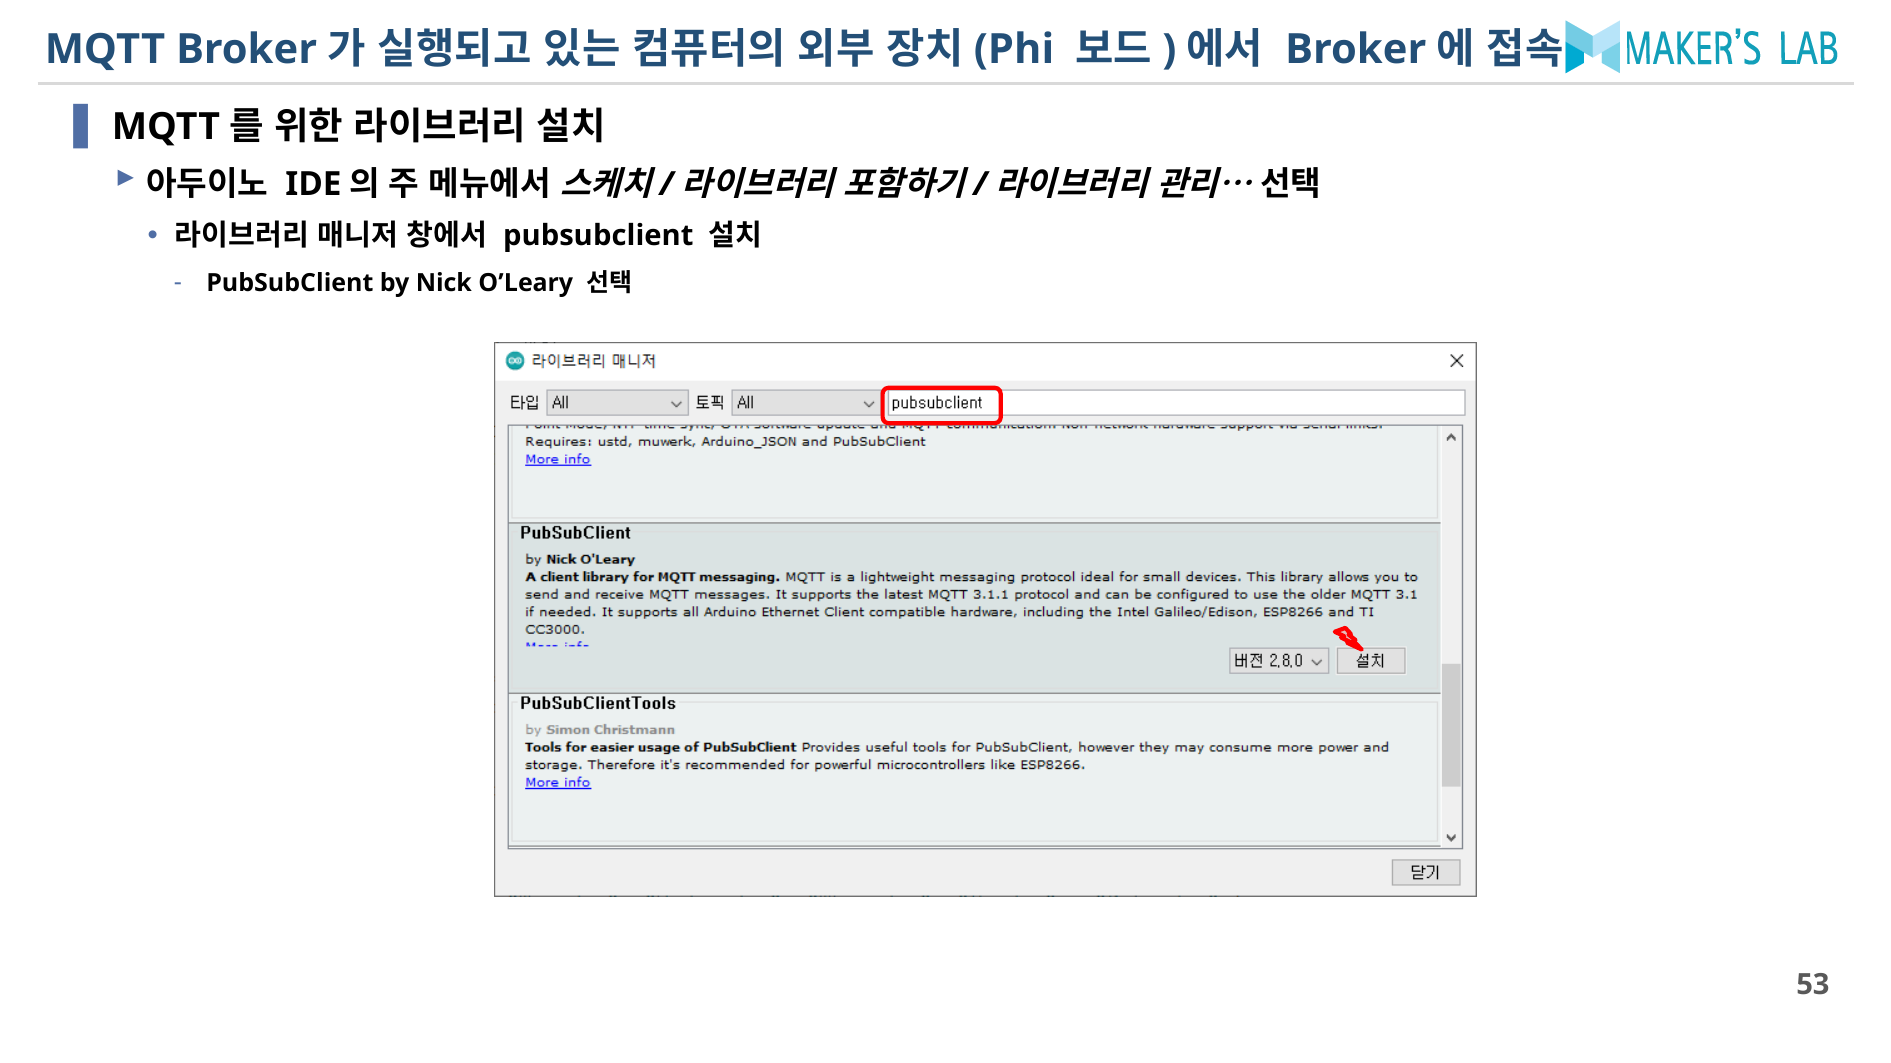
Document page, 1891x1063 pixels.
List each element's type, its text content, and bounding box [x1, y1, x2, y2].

picture [493, 342, 1477, 897]
picture [1557, 10, 1845, 79]
list MQTT를 위한 라이브러리 설치 아두이노 IDE의 주 메뉴에서 스케치/라이브러리 포함하기/라이브러리 관리… 선택 라이브러리 매니저 창에서 pubsubclient 설치 PubSubClient by Nick O’Leary 선택 [43, 94, 1477, 382]
title MQTT Broker가 실행되고 있는 컴퓨터의 외부 장치(Phi 보드)에서 Broker에 접속 [29, 13, 1809, 80]
slide_number 53 [1703, 956, 1845, 1014]
